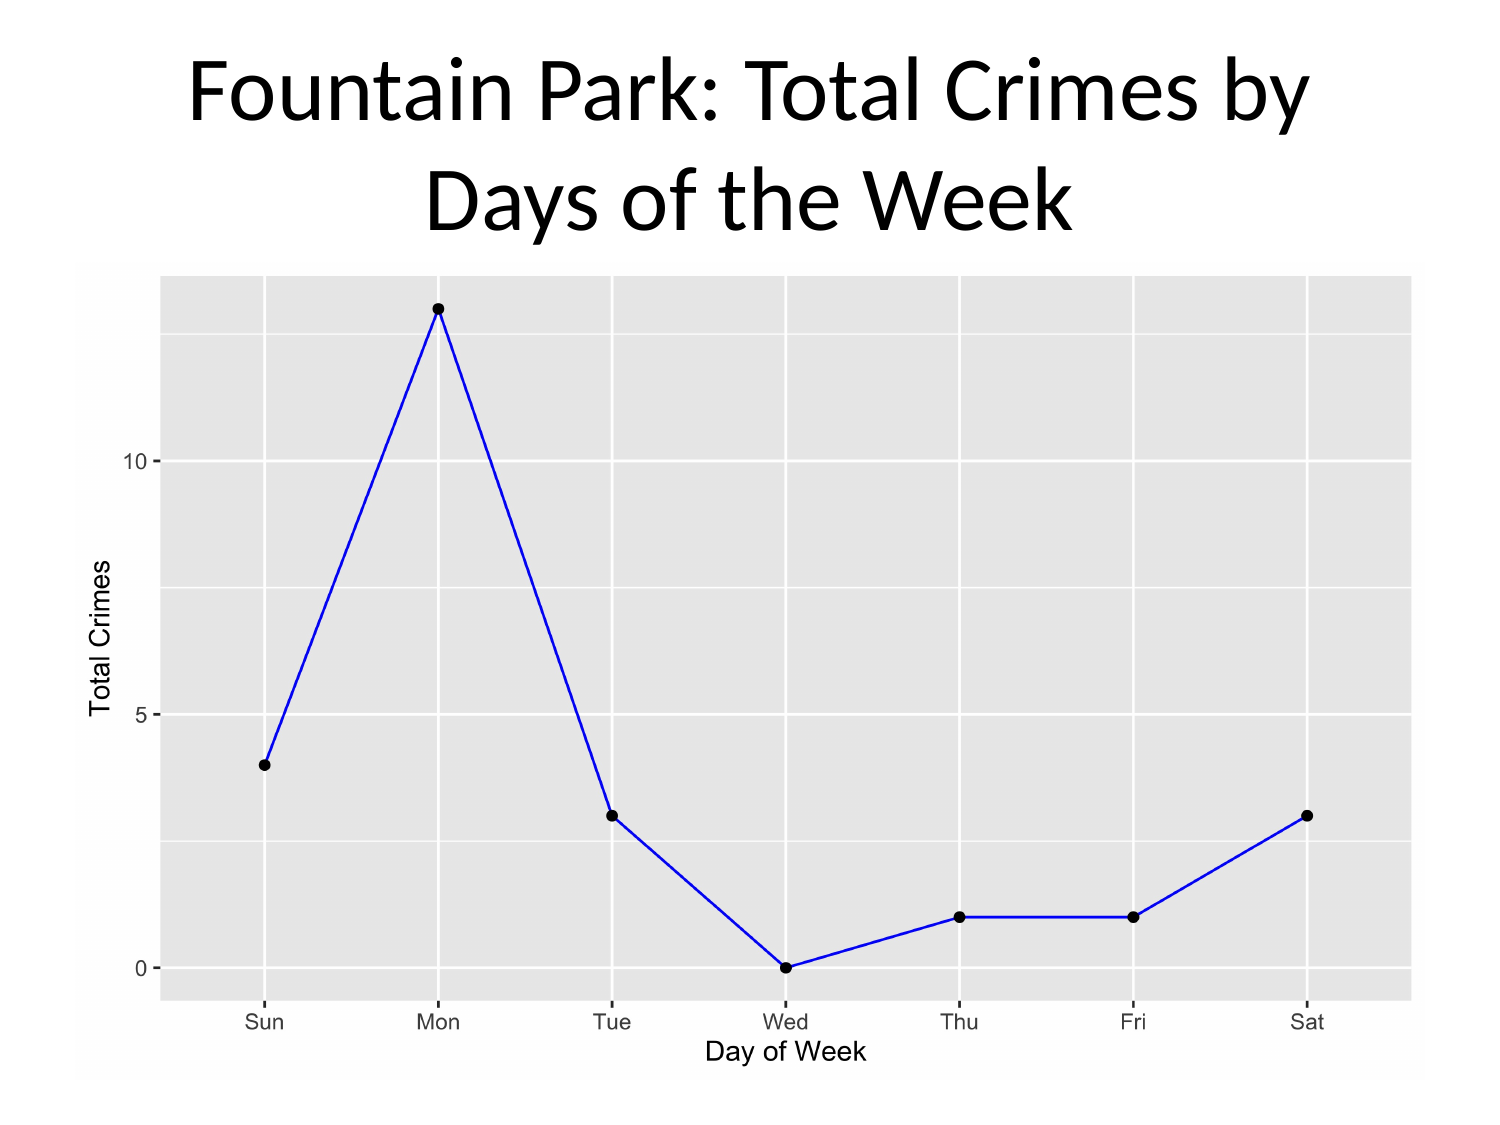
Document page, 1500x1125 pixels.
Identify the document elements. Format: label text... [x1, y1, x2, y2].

title Fountain Park: Total Crimes by Days of the Week [75, 45, 1425, 233]
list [74, 262, 1426, 1081]
